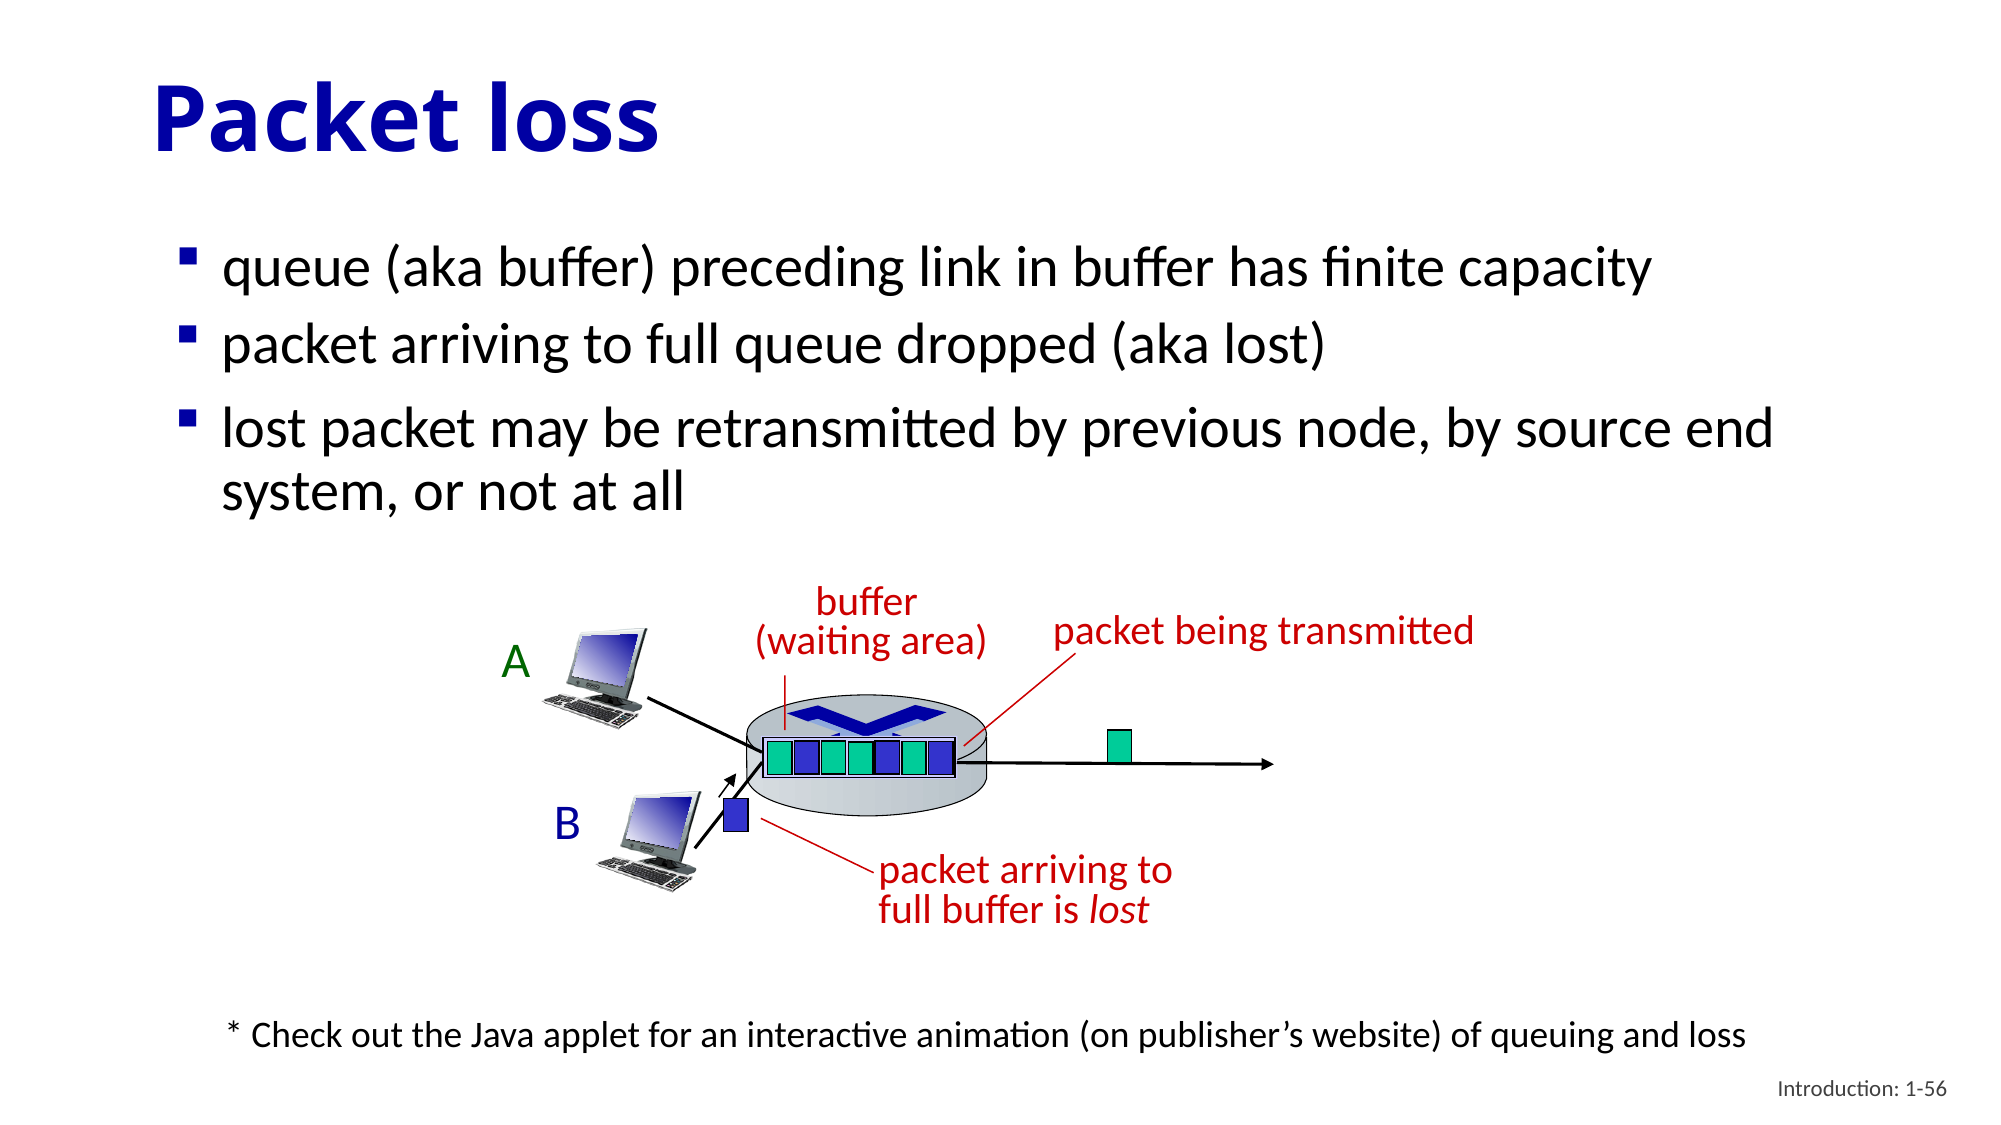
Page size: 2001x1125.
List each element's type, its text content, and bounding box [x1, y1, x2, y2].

text_box * Check out the Java applet for an interactive animation (on publisher’s website) of queuing and loss [209, 1002, 1764, 1063]
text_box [159, 306, 1836, 942]
title Packet loss [135, 47, 1861, 195]
slide_number Introduction: 1- [1512, 1056, 1963, 1117]
text_box queue (aka buffer) preceding link in buffer has finite capacity [160, 228, 1836, 306]
